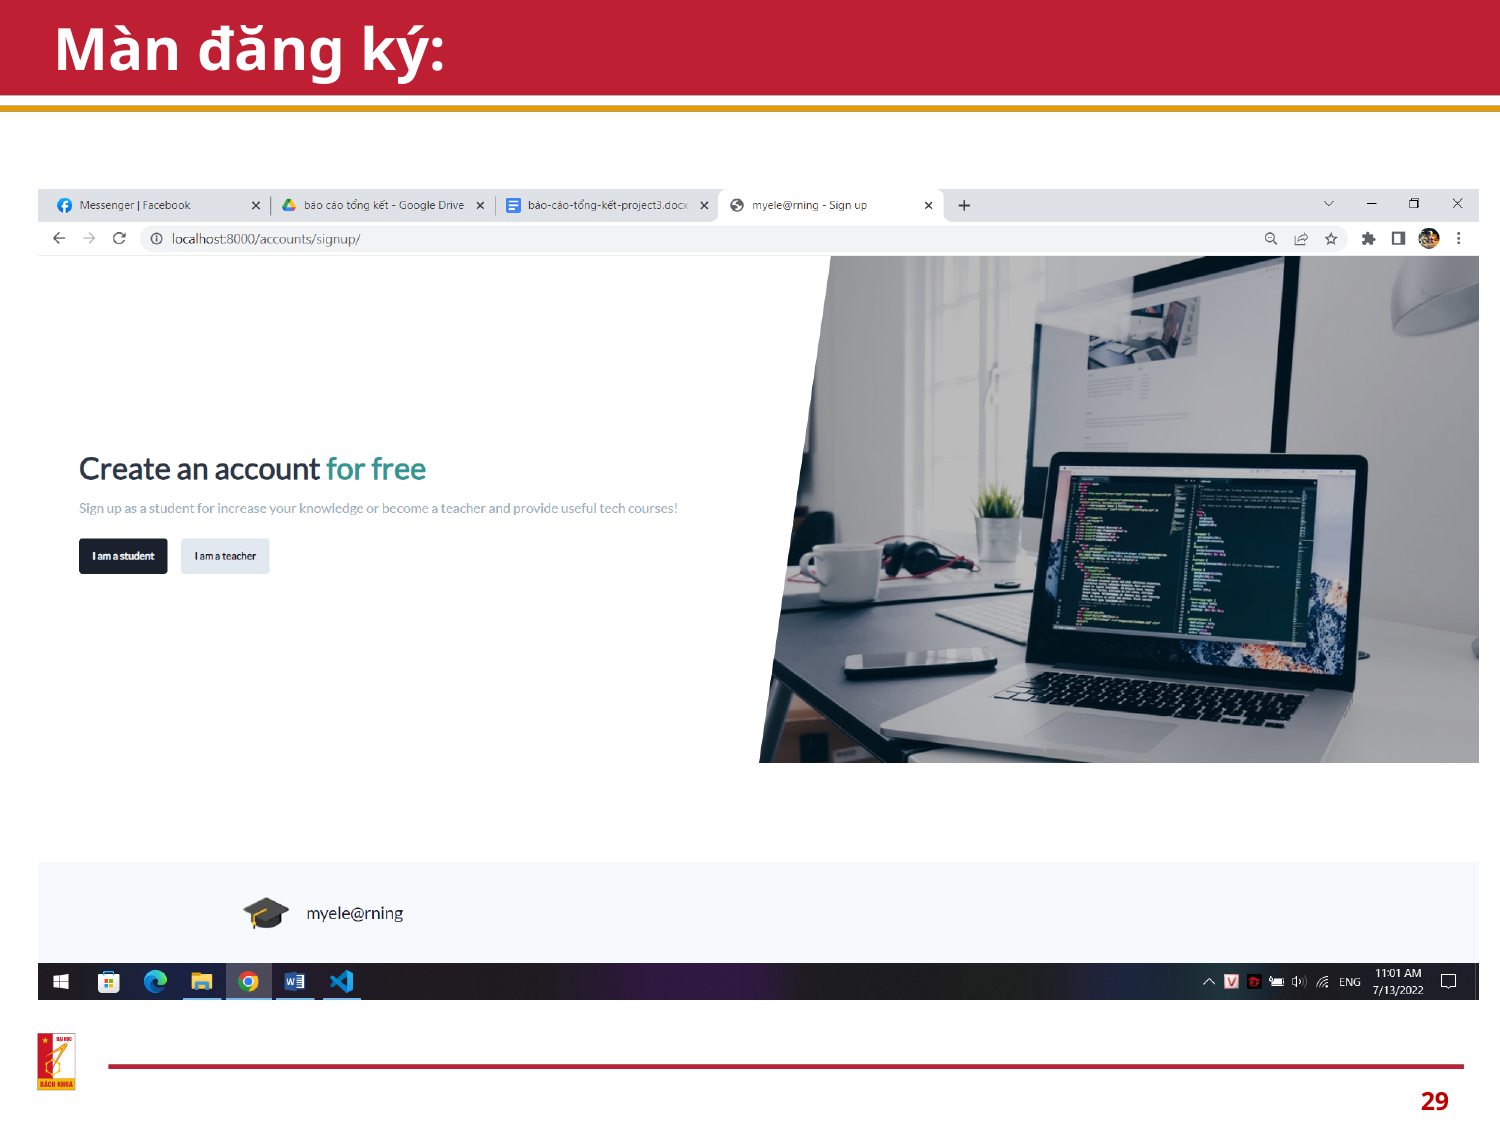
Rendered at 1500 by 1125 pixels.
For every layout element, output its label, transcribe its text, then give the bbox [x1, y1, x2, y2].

slide_number 29 [1126, 1078, 1464, 1125]
picture [0, 0, 1500, 1125]
title Màn đăng ký: [38, 12, 1462, 87]
